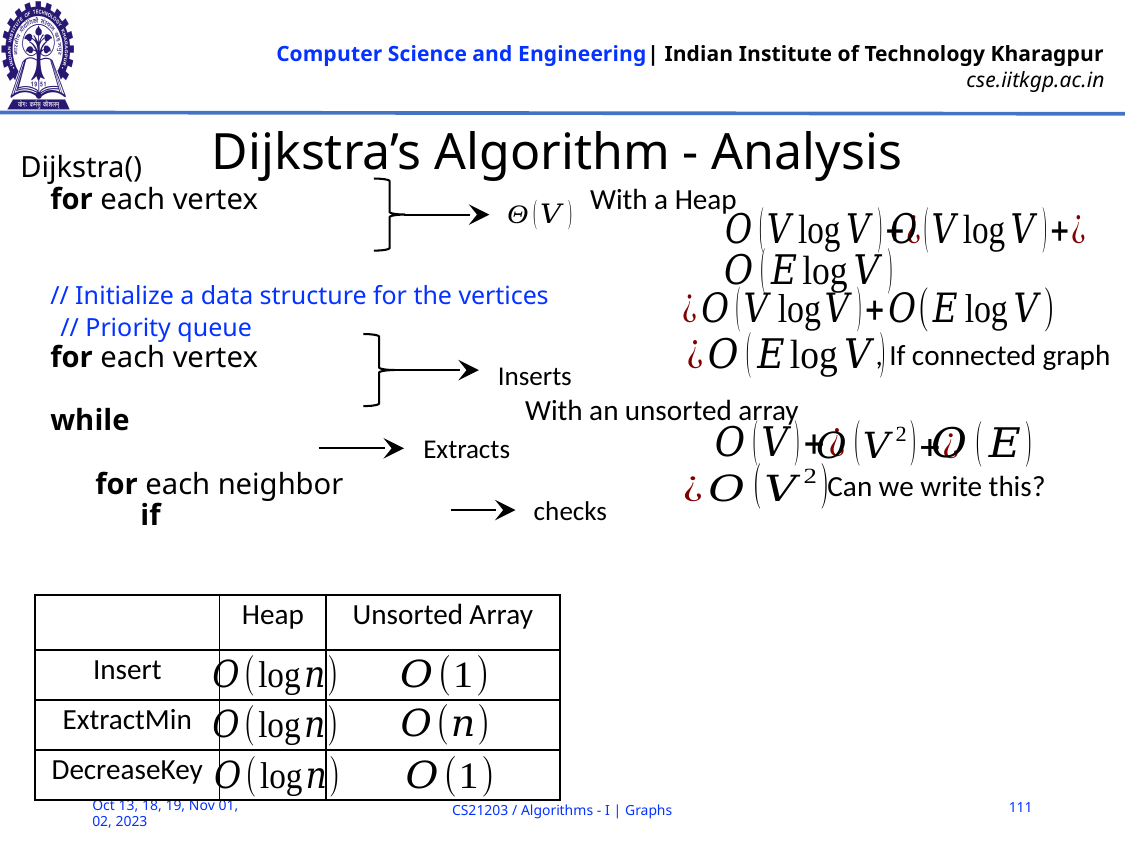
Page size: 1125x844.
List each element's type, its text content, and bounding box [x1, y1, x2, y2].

footer CS21203 / Algorithms - I | Graphs [185, 787, 940, 833]
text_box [363, 333, 479, 407]
text_box Can we write this? [812, 459, 1079, 510]
table_cell DecreaseKey [36, 751, 219, 799]
table_cell [220, 751, 325, 799]
title Dijkstra’s Algorithm - Analysis [35, 78, 1078, 221]
slide_number 111 [992, 785, 1048, 831]
picture [1, 1, 74, 110]
table_cell ExtractMin [36, 701, 219, 749]
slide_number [77, 801, 274, 844]
table_cell [220, 651, 325, 699]
table_header Unsorted Array [327, 596, 559, 649]
table_header Heap [220, 596, 325, 649]
text_box , If connected graph [860, 329, 1125, 379]
table_cell [327, 751, 559, 799]
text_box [373, 178, 490, 251]
table_header [36, 596, 219, 649]
table_cell [327, 651, 559, 699]
table_cell [220, 701, 325, 749]
table_cell [327, 701, 559, 749]
table_cell Insert [36, 651, 219, 699]
